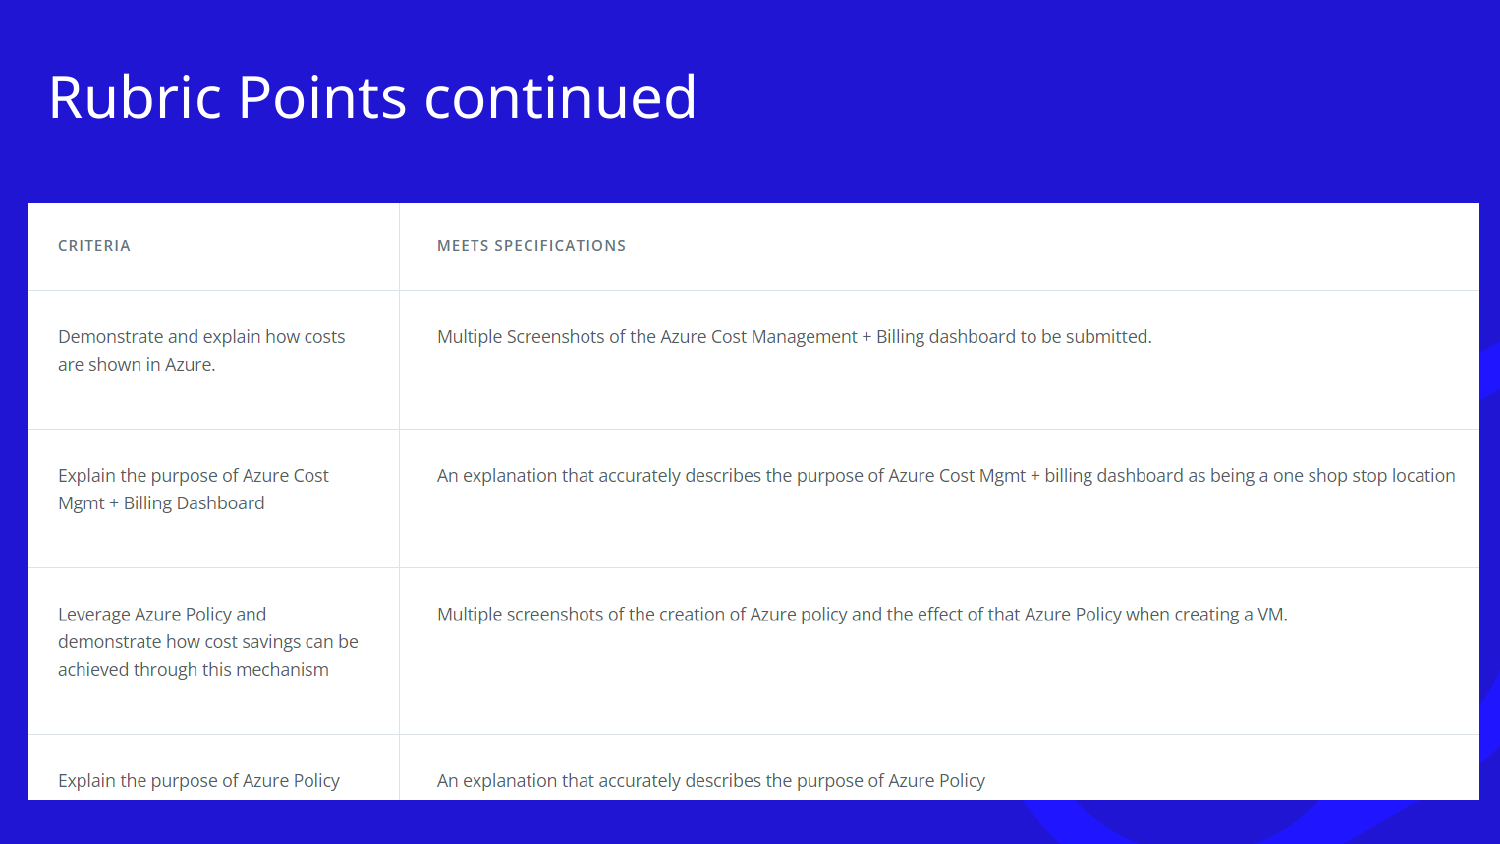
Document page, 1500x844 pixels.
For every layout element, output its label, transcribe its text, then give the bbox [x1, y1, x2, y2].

subtitle Rubric Points continued [28, 60, 1026, 164]
picture [0, 0, 1500, 844]
